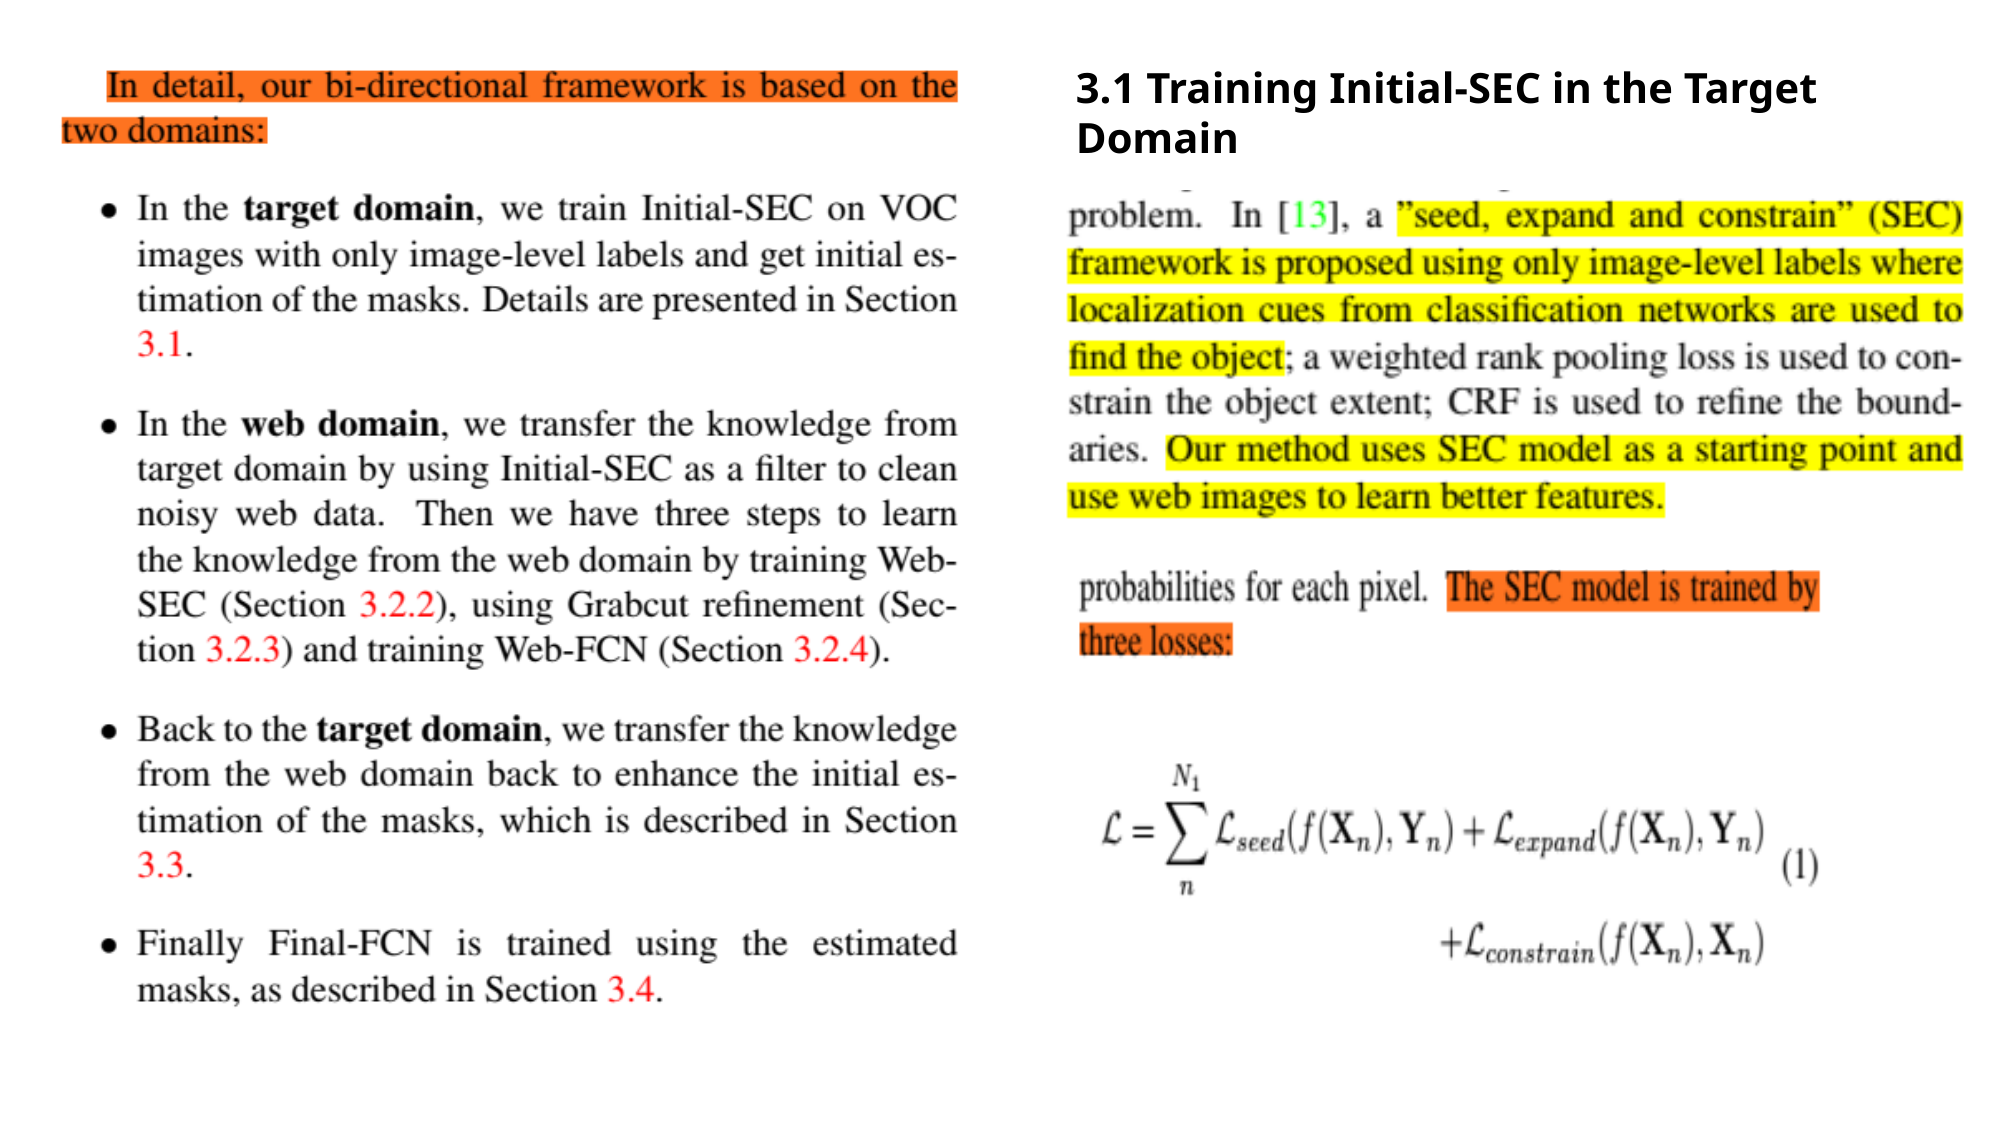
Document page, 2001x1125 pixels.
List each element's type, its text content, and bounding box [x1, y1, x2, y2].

text_box 3.1 Training Initial-SEC in the Target Domain [1061, 54, 1902, 190]
picture [19, 66, 1998, 1031]
picture [1061, 569, 1877, 988]
